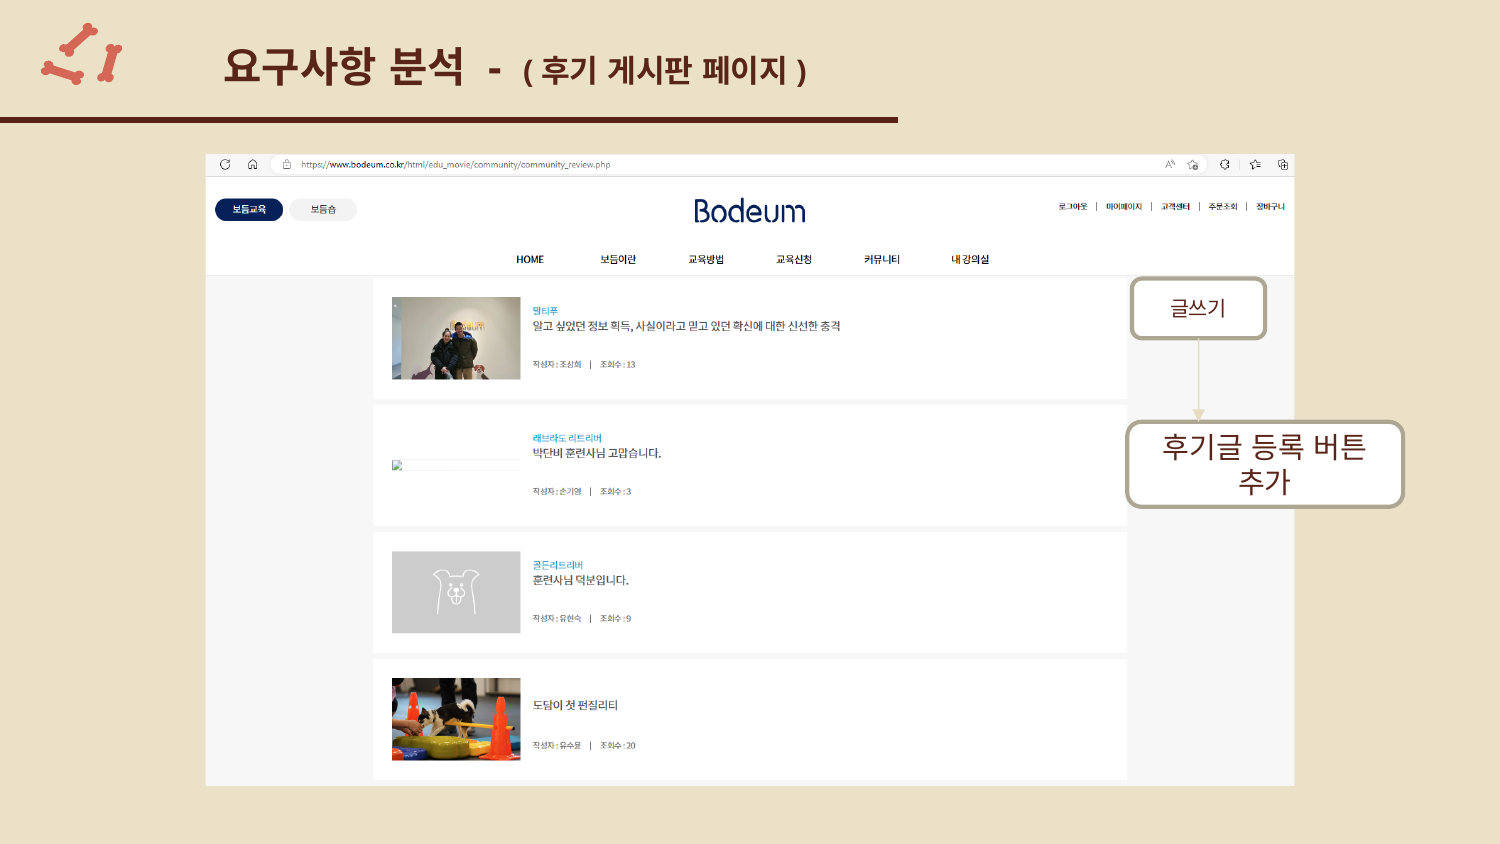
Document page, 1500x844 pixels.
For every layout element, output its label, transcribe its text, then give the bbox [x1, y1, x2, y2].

text_box 후기글 등록 버튼 추가 [1299, 419, 1406, 509]
title 요구사항 분석 - (후기 게시판 페이지) [0, 25, 1030, 120]
picture [205, 154, 1295, 787]
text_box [39, 25, 130, 86]
